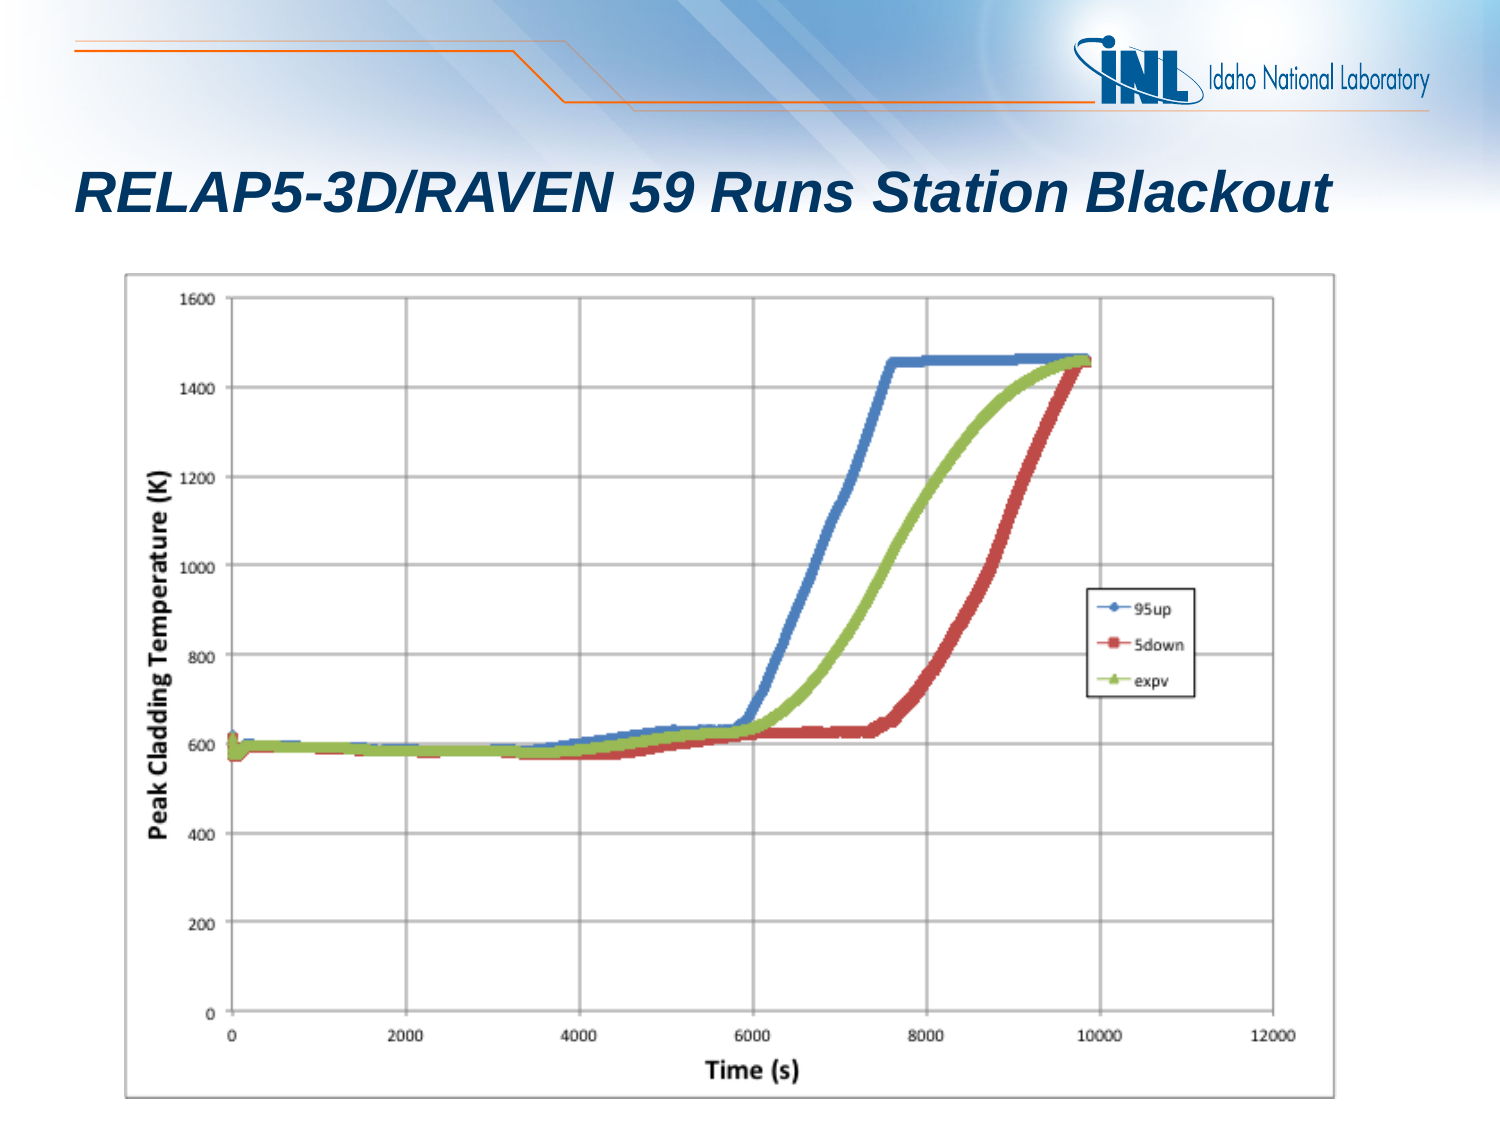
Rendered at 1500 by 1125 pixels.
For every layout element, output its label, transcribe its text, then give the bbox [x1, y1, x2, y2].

picture [0, 0, 1500, 1125]
title RELAP5-3D/RAVEN 59 Runs Station Blackout [74, 164, 1426, 227]
